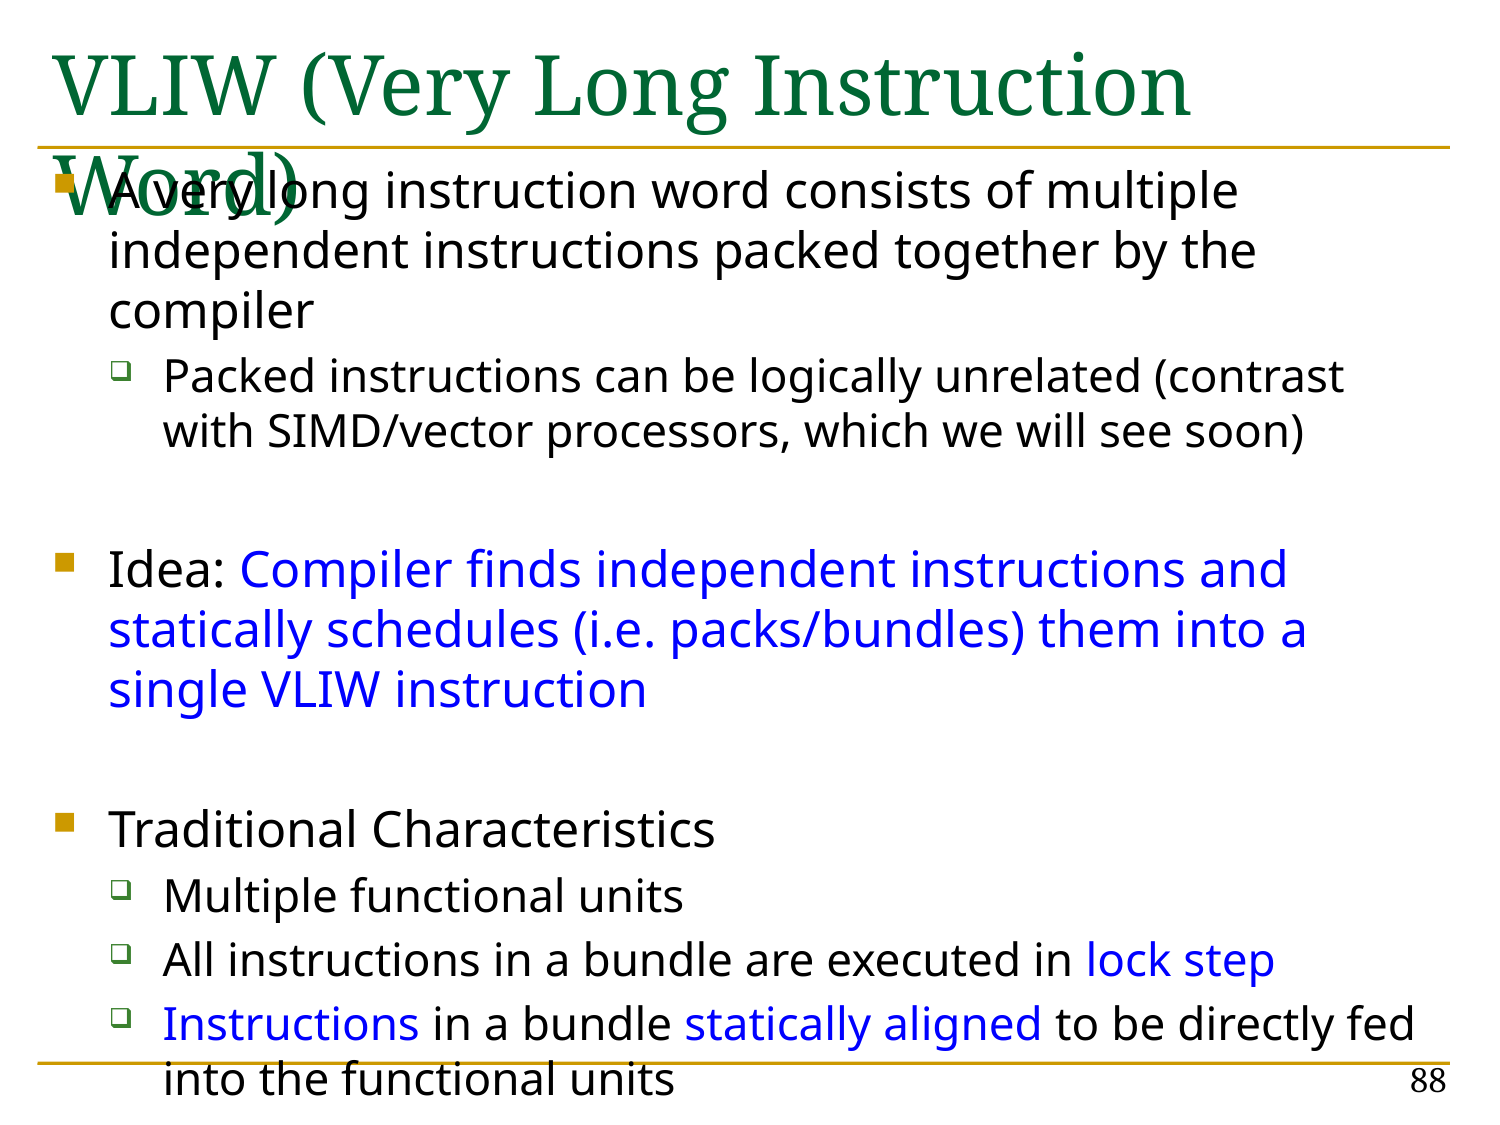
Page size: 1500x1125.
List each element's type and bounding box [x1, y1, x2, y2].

title [37, 24, 1450, 150]
list [37, 150, 1450, 1003]
slide_number [1111, 1036, 1462, 1112]
